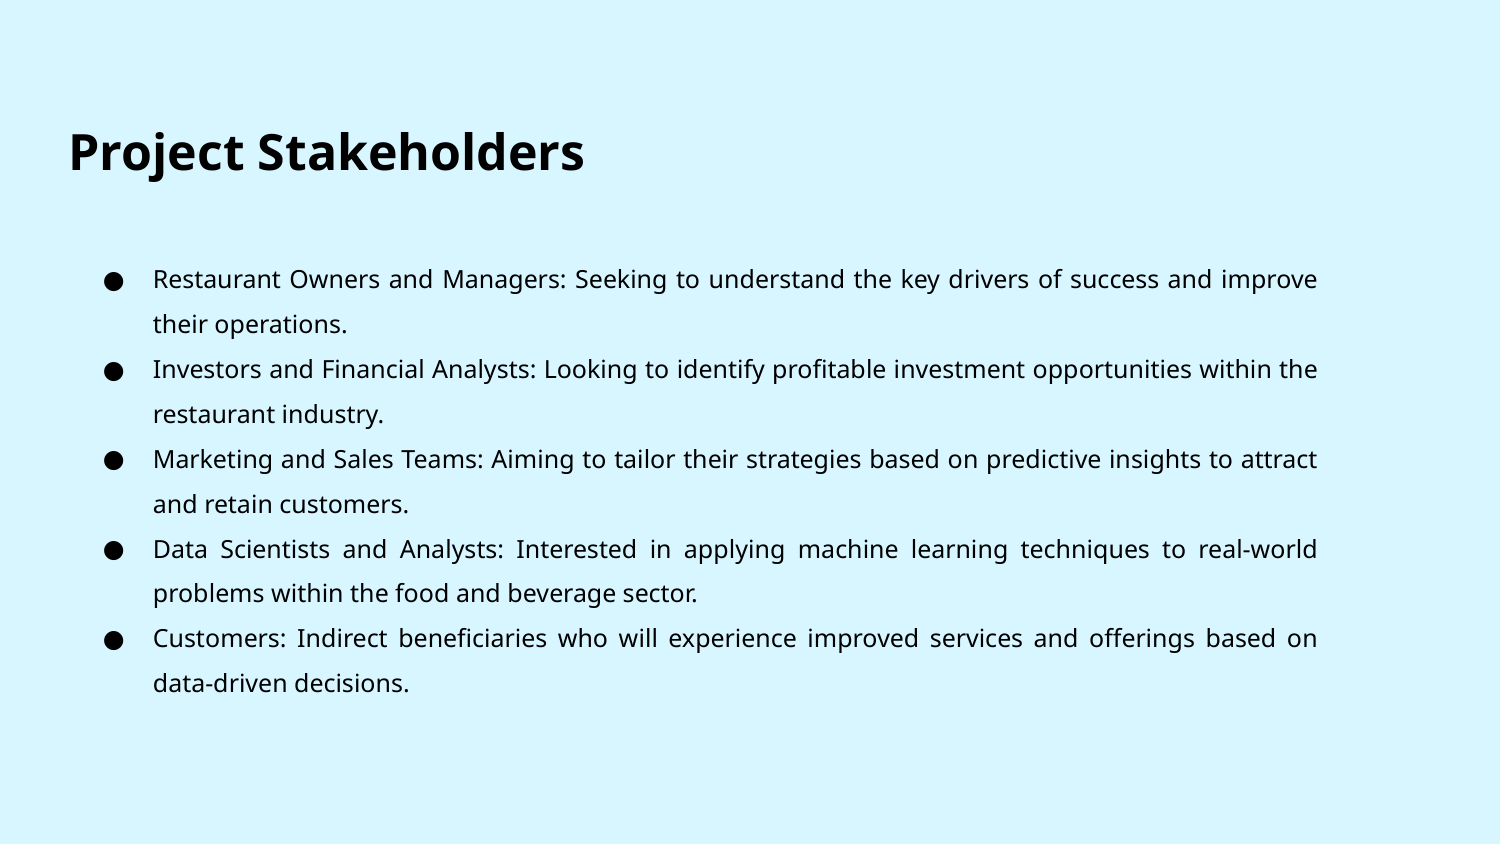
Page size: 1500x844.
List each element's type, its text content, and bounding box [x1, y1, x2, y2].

title Project Stakeholders [62, 70, 1335, 223]
subtitle Restaurant Owners and Managers: Seeking to understand the key drivers of success and improve their operations. Investors and Financial Analysts: Looking to identify profitable investment opportunities within the restaurant industry. Marketing and Sales Teams: Aiming to tailor their strategies based on predictive insights to attract and retain customers. Data Scientists and Analysts: Interested in applying machine learning techniques to real-world problems within the food and beverage sector. Customers: Indirect beneficiaries who will experience improved services and offerings based on data-driven decisions. [62, 233, 1335, 754]
